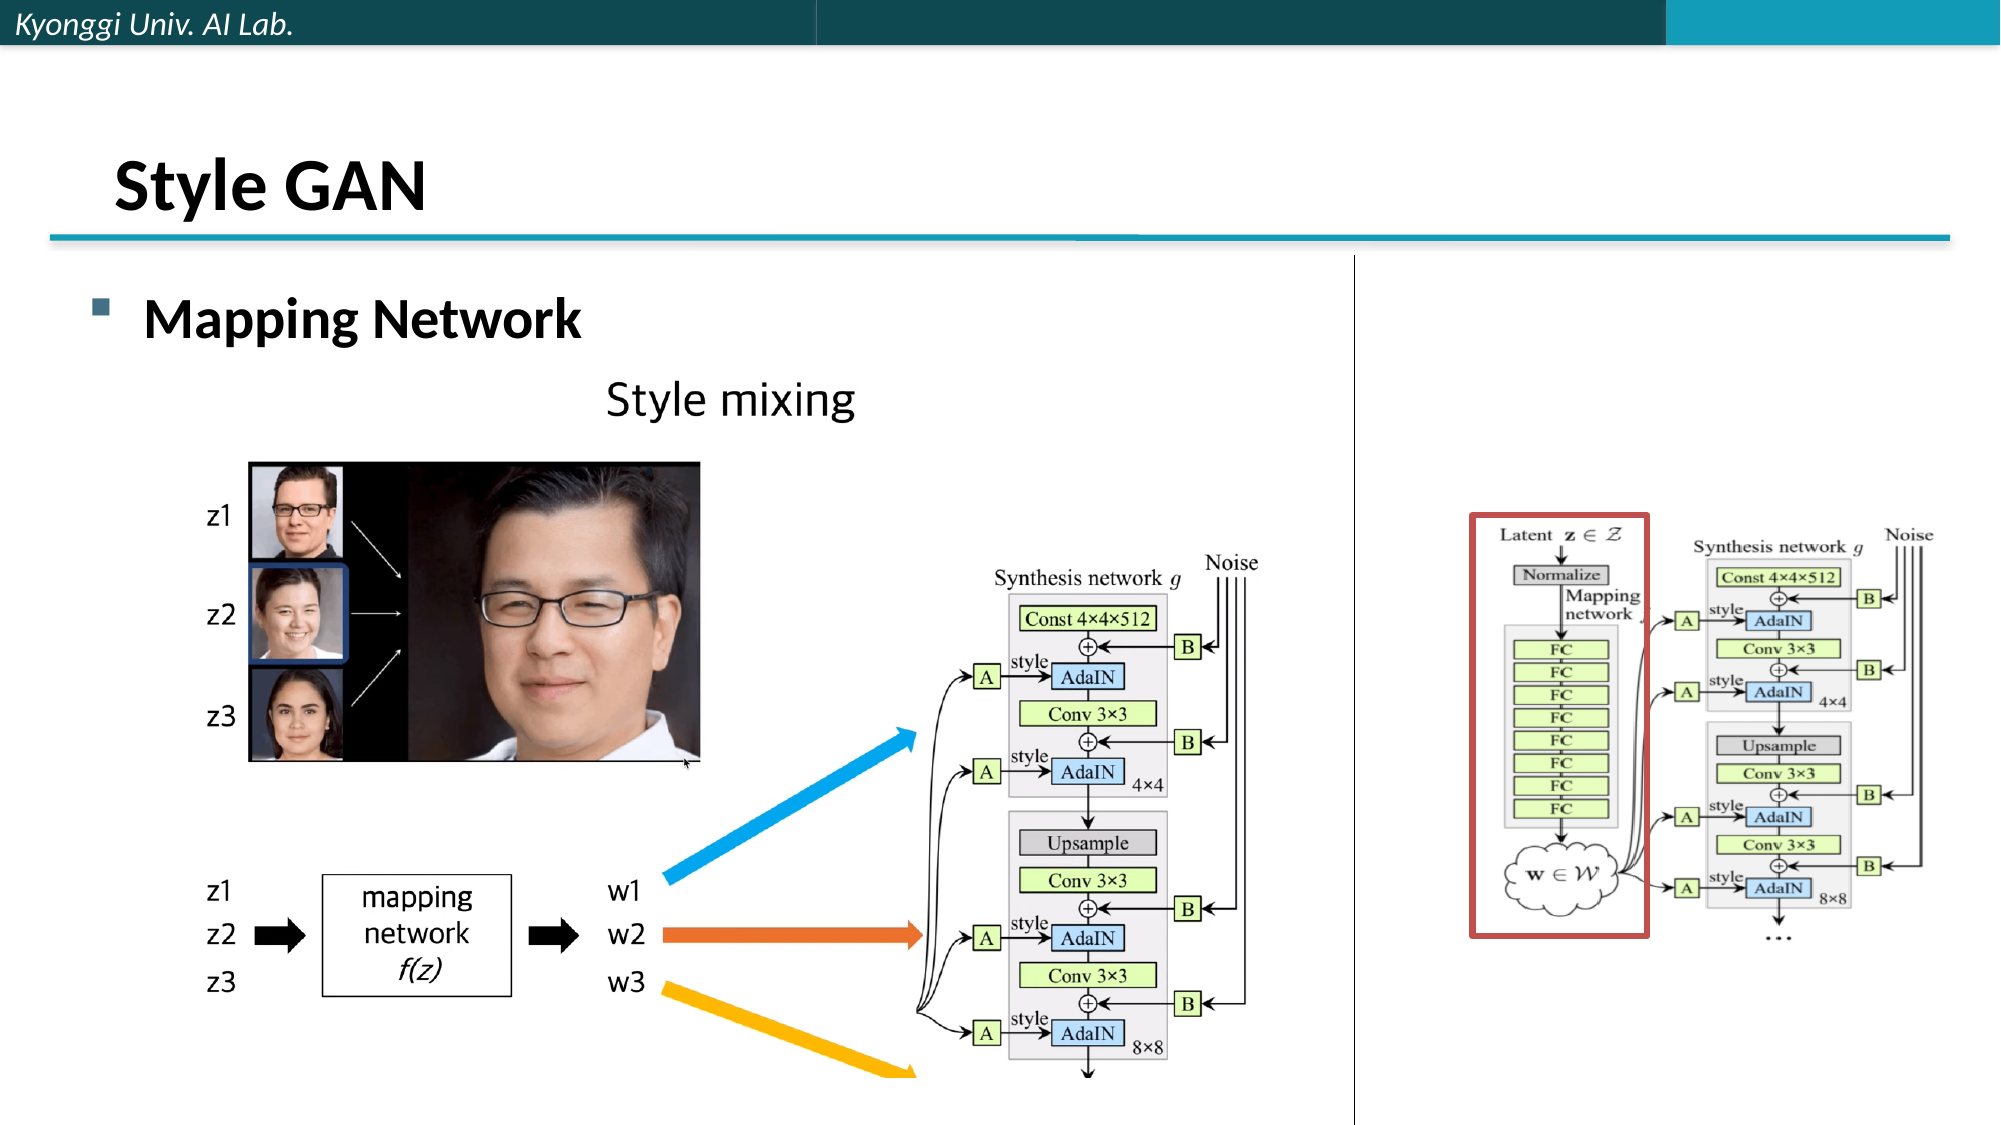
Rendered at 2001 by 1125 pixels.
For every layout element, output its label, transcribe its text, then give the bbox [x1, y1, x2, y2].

list Mapping Network [1359, 272, 1928, 1085]
title Style GAN [99, 45, 1900, 233]
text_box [1472, 514, 1957, 945]
list Mapping Network [72, 272, 1349, 1085]
picture [184, 361, 1261, 1078]
